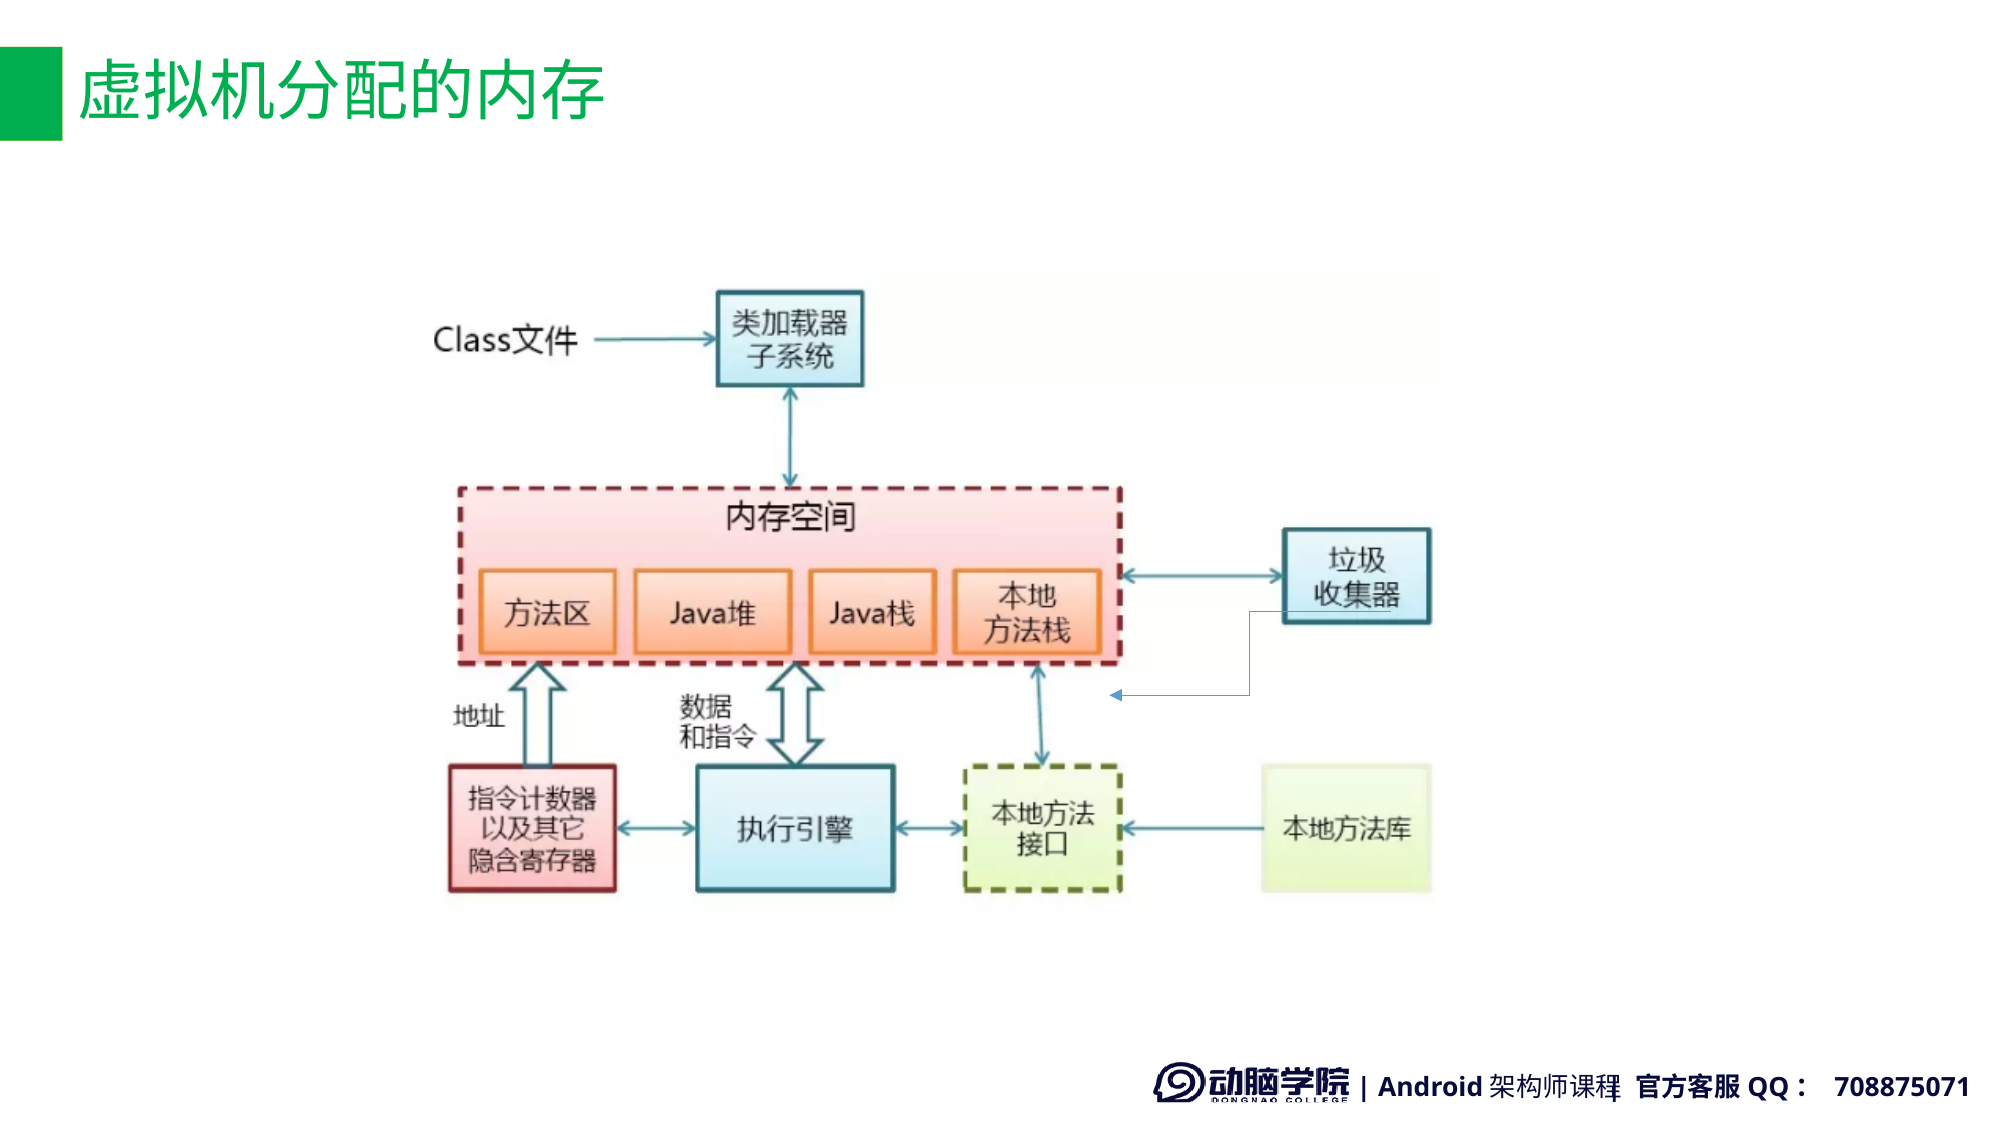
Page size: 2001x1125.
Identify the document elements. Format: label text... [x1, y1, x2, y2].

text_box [1207, 512, 1292, 794]
picture [389, 259, 1480, 973]
picture [1121, 1062, 1351, 1109]
title 虚拟机分配的内存 [62, 45, 1938, 141]
text_box 课程小结 [137, 34, 2000, 131]
